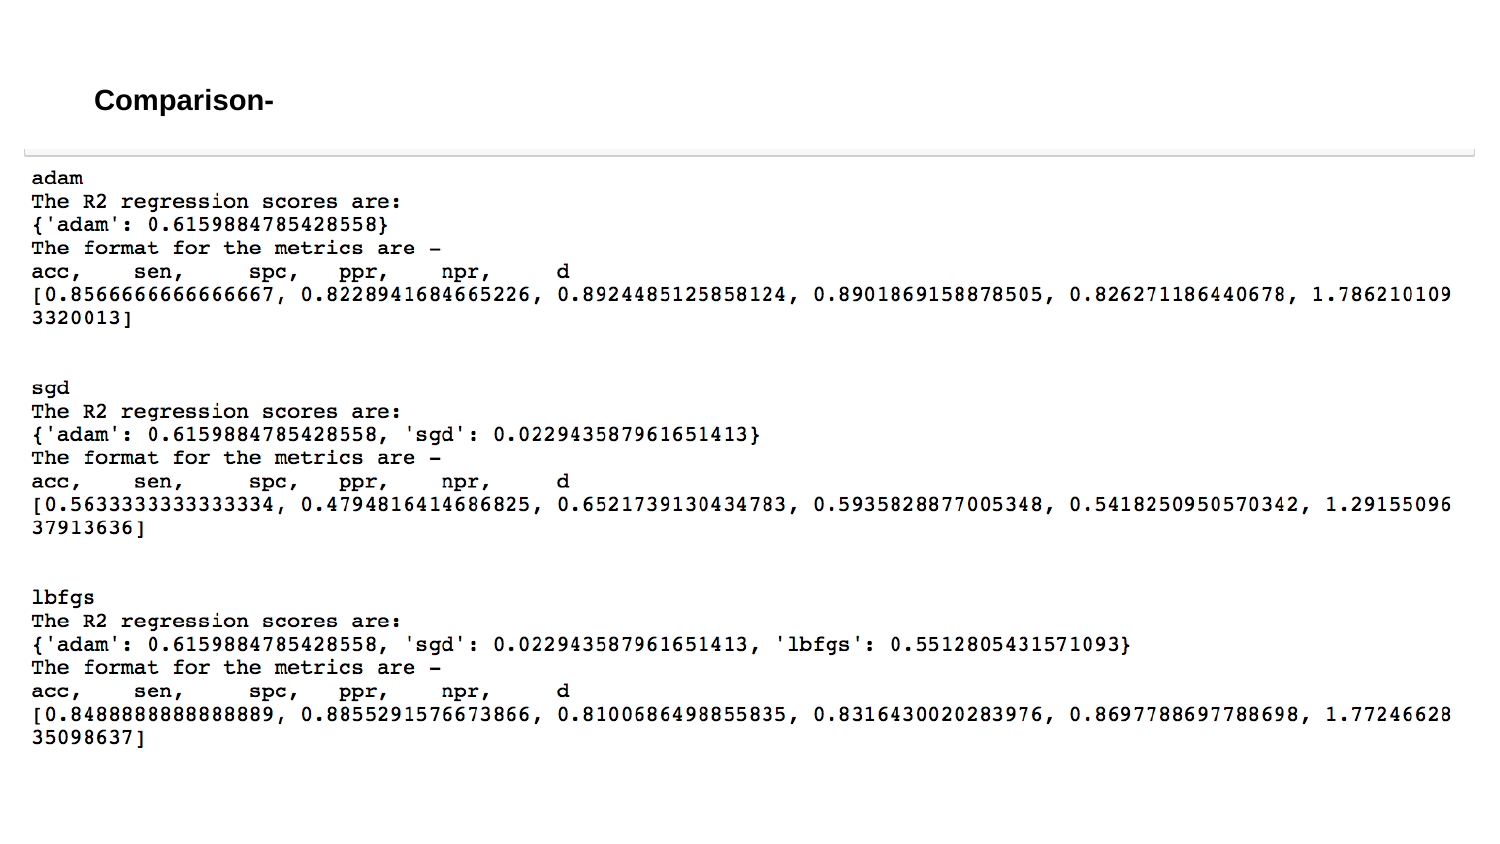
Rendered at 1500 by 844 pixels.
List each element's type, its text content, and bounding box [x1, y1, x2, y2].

picture [24, 149, 1476, 792]
text_box Comparison- [26, 66, 343, 132]
